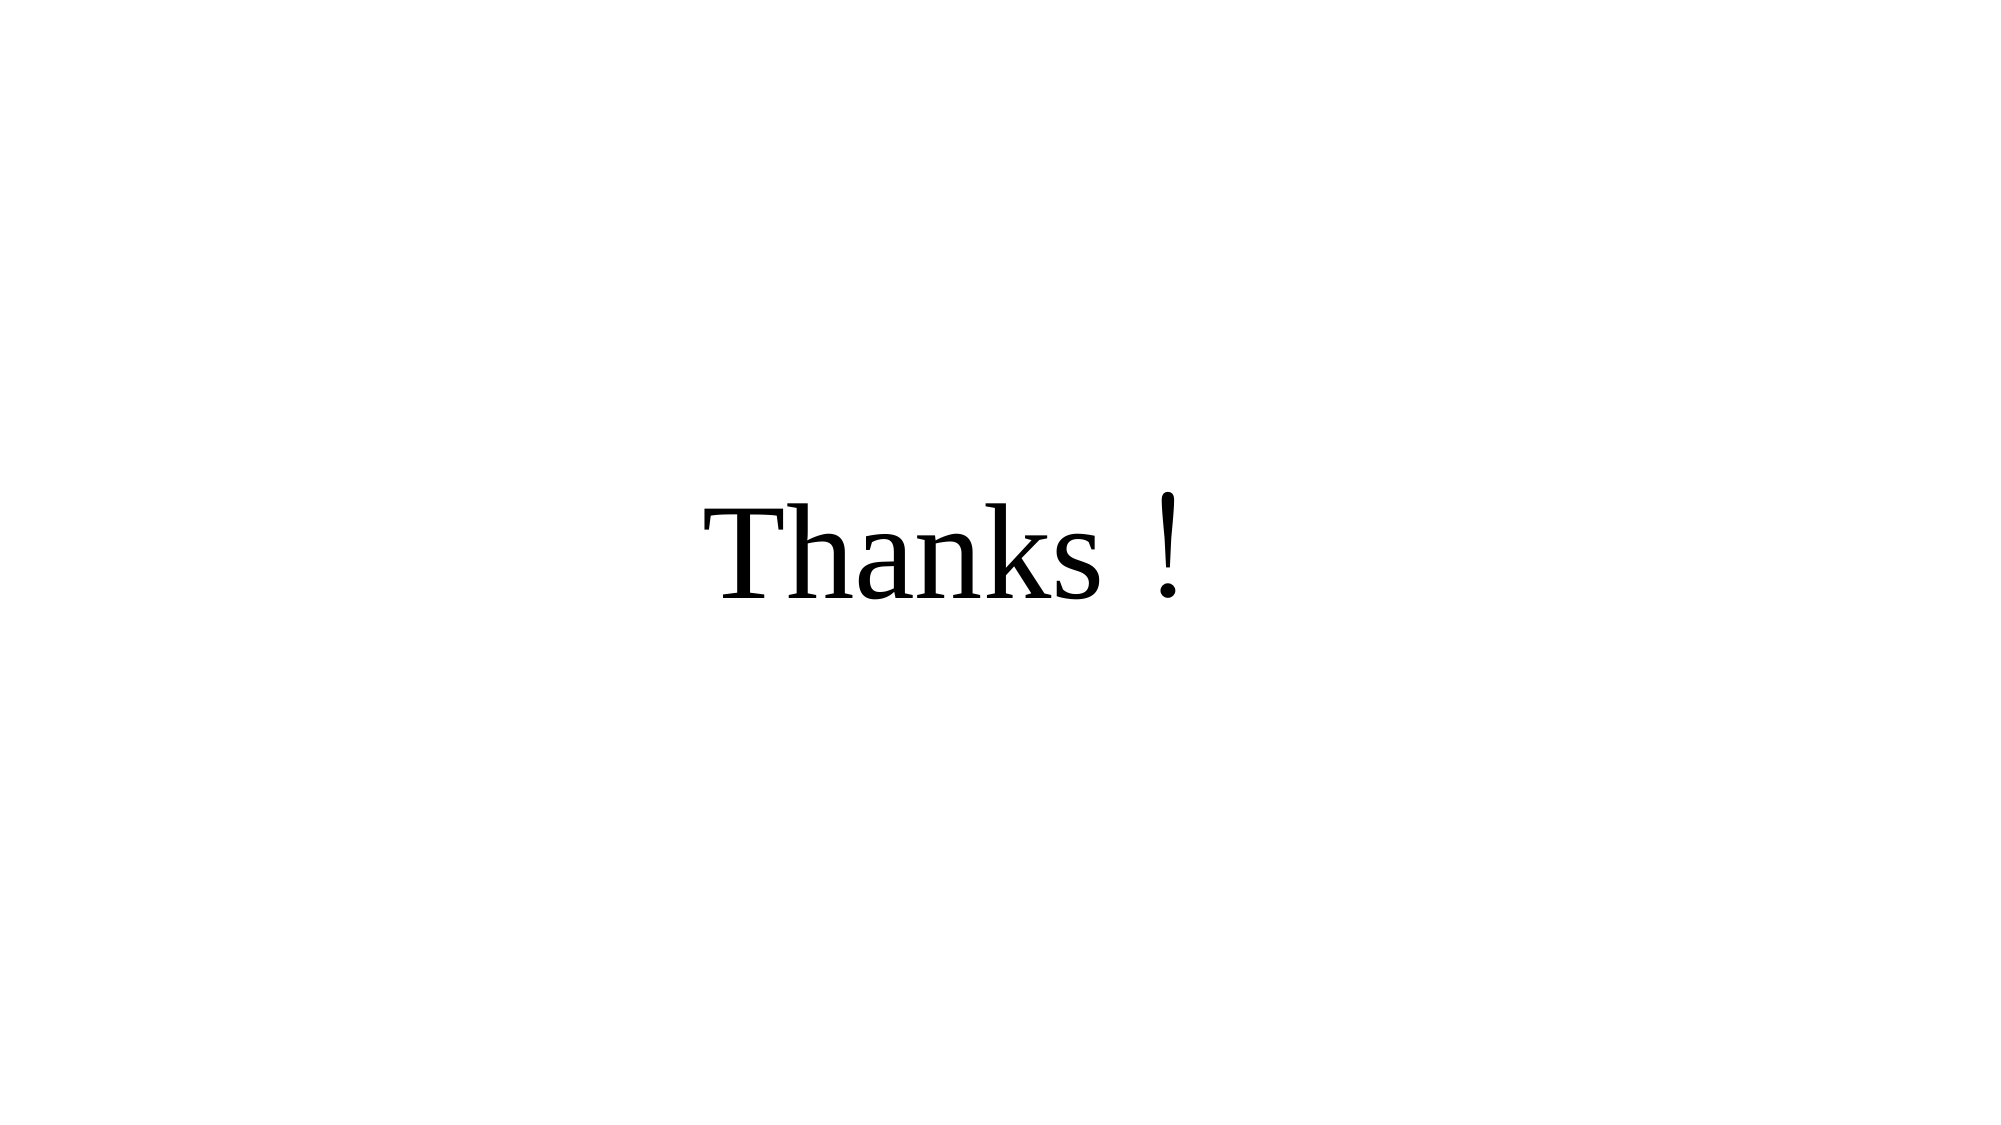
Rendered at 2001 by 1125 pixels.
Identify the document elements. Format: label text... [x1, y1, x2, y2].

list Thanks！ [687, 473, 1313, 652]
